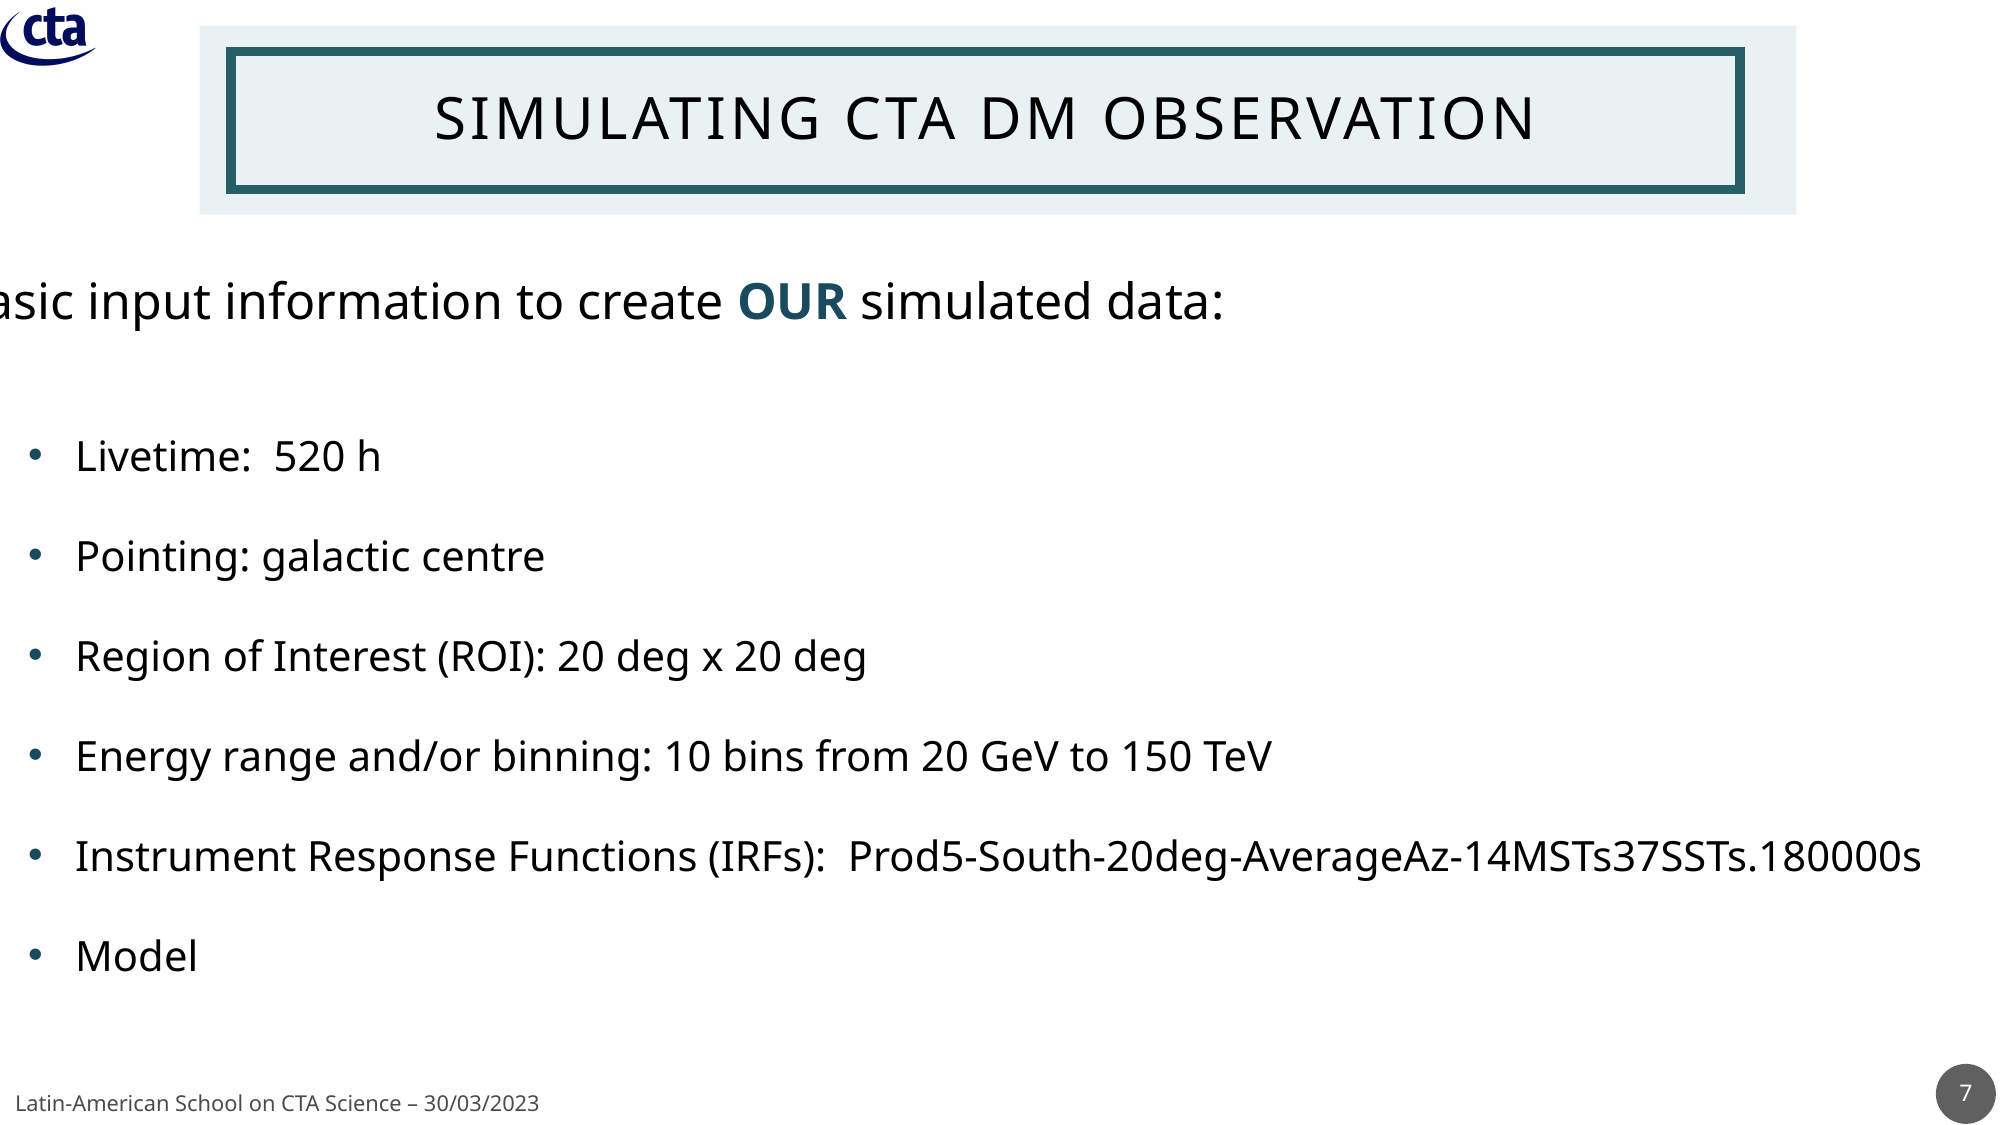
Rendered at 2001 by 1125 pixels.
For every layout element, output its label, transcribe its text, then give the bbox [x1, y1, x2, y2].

text_box [199, 25, 1797, 216]
text_box Simulating cta DM observation [230, 51, 1741, 190]
text_box Basic input information to create OUR simulated data: Livetime: 520 h Pointing: galactic centre Region of Interest (ROI): 20 deg x 20 deg Energy range and/or binning: 10 bins from 20 GeV to 150 TeV Instrument Response Functions (IRFs): Prod5-South-20deg-AverageAz-14MSTs37SSTs.180000s Model [0, 261, 1938, 987]
footer Latin-American School on CTA Science – 30/03/2023 [0, 1076, 968, 1125]
picture [0, 7, 96, 66]
slide_number 8 [1935, 1063, 1996, 1124]
